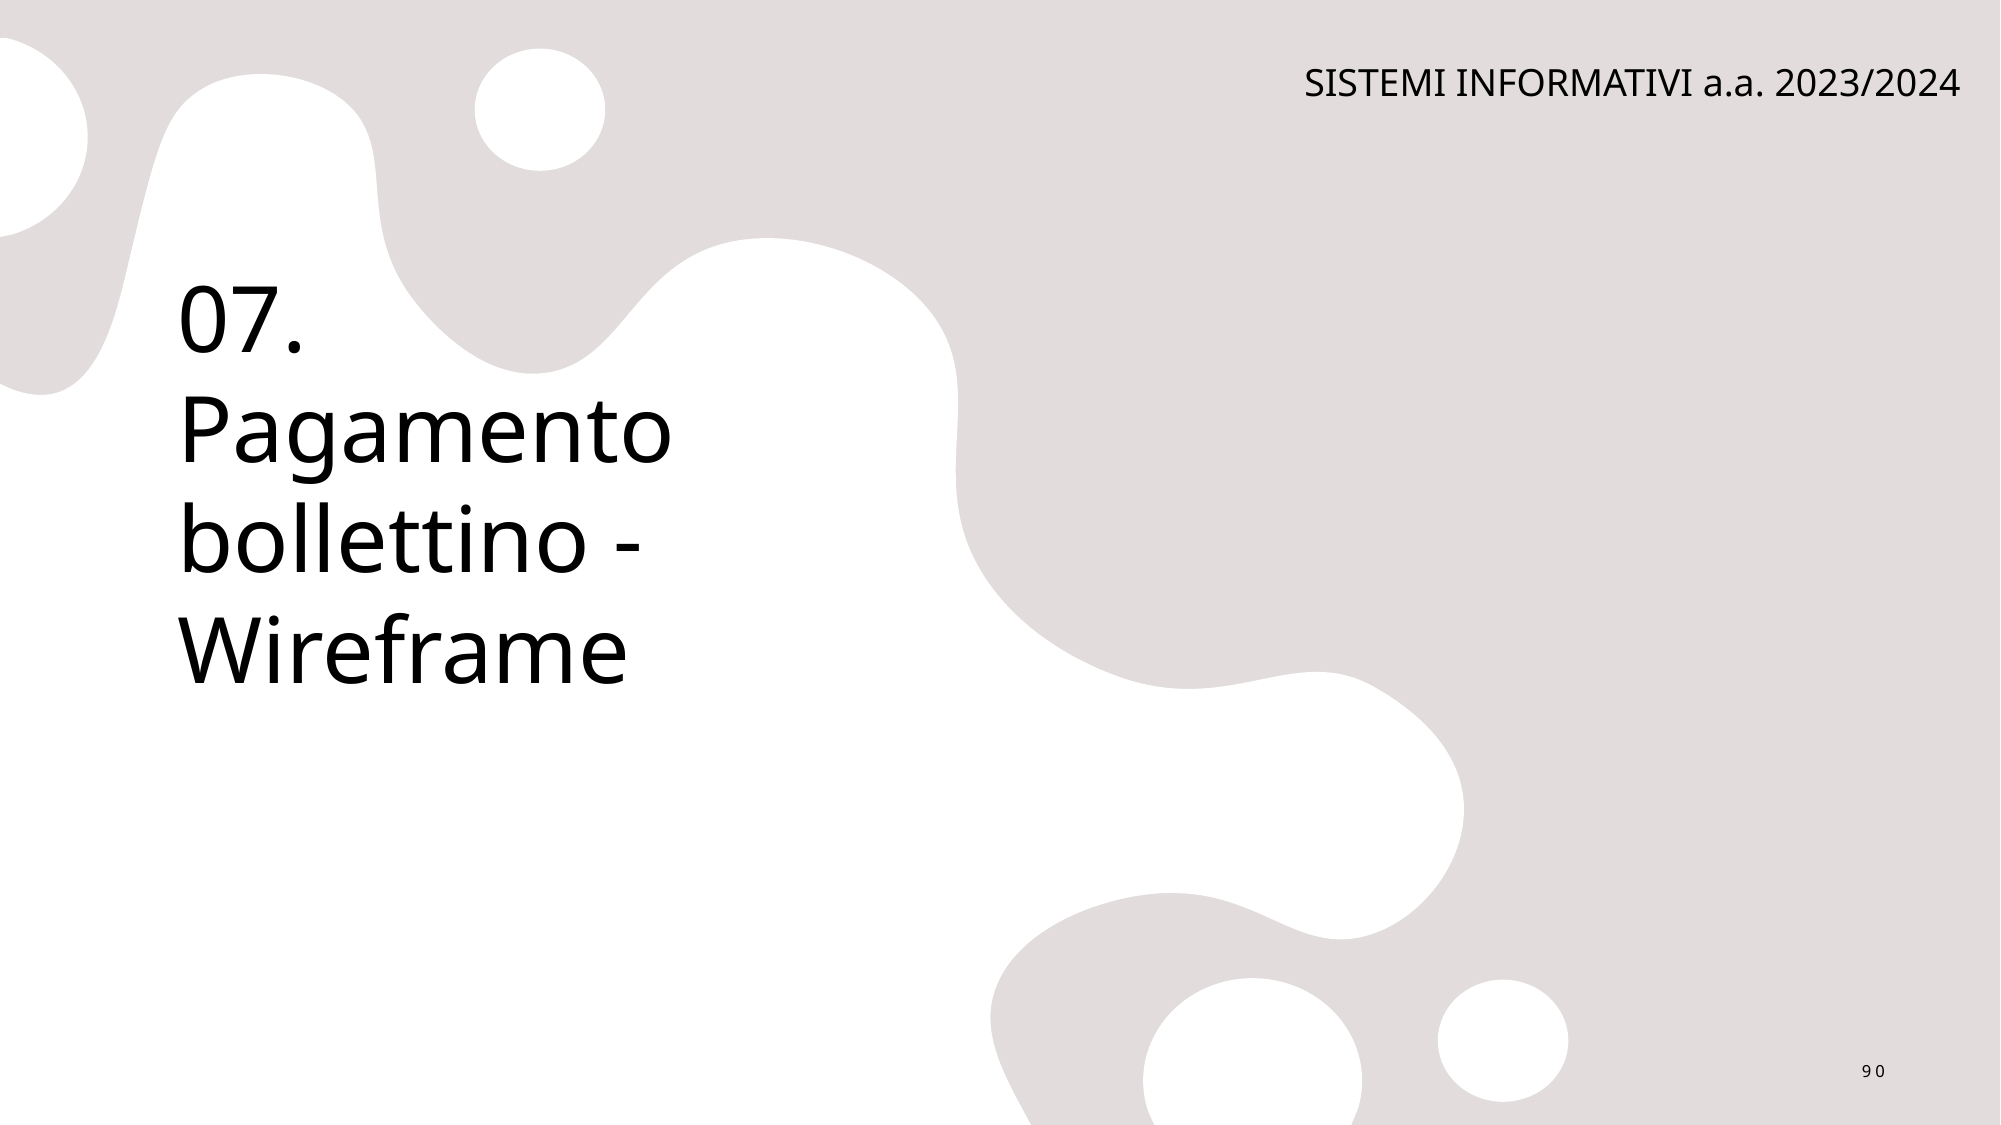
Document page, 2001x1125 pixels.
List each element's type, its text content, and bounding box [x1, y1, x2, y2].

slide_number 90 [1662, 1042, 1900, 1103]
title 07. Pagamento bollettino -Wireframe [162, 253, 869, 872]
text_box SISTEMI INFORMATIVI a.a. 2023/2024 [1277, 51, 1976, 112]
